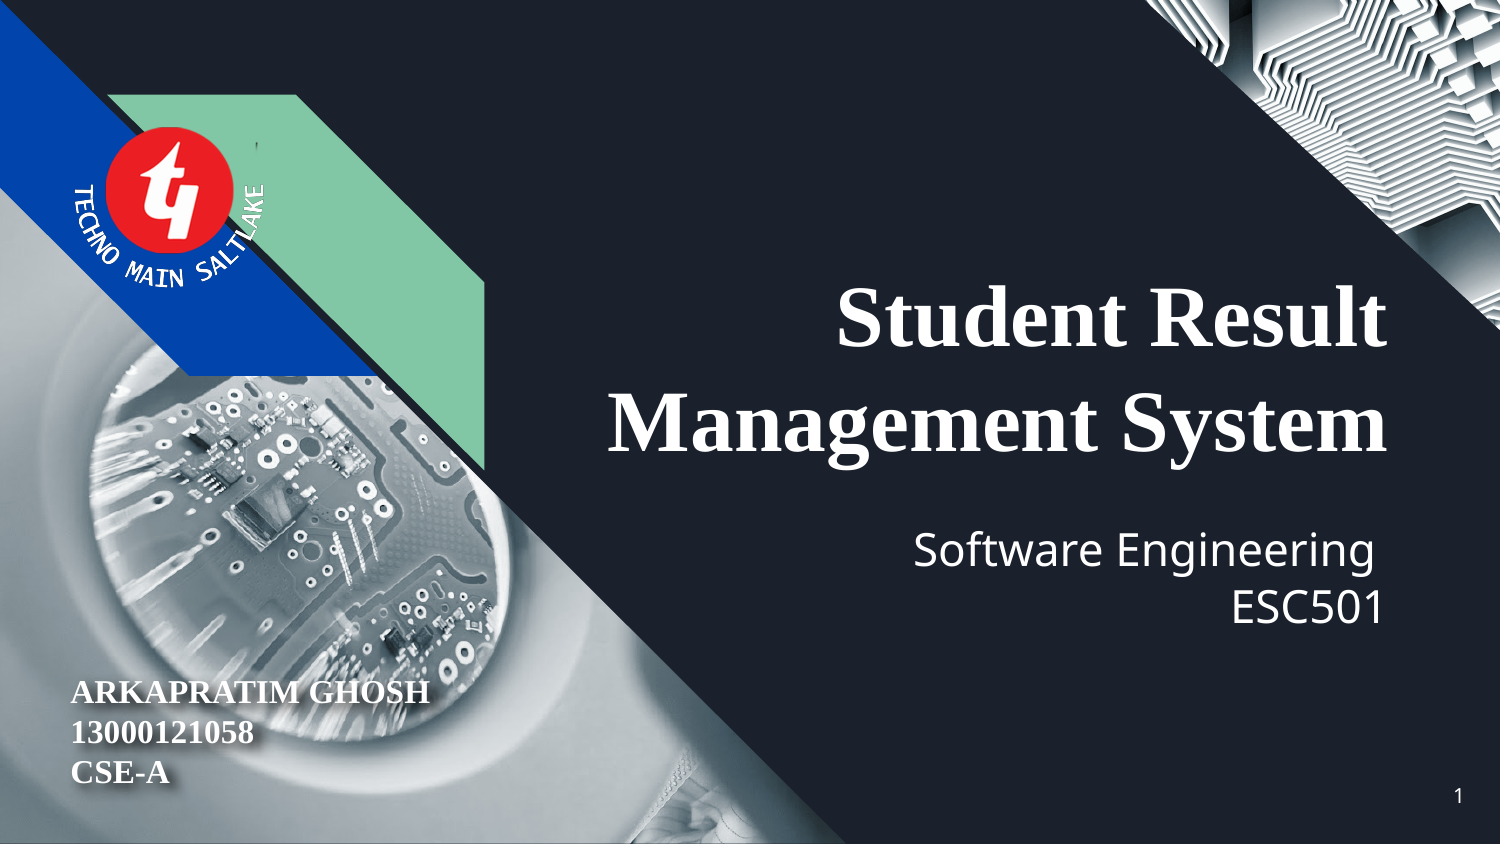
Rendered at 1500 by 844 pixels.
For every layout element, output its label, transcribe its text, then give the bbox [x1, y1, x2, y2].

subtitle Software Engineering ESC501 [833, 505, 1404, 653]
text_box ARKAPRATIM GHOSH 13000121058 CSE-A [55, 655, 1005, 803]
picture [0, 93, 847, 844]
slide_number ‹#› [1389, 764, 1480, 830]
title Student Result Management System [580, 243, 1404, 518]
picture [1144, 0, 1500, 331]
